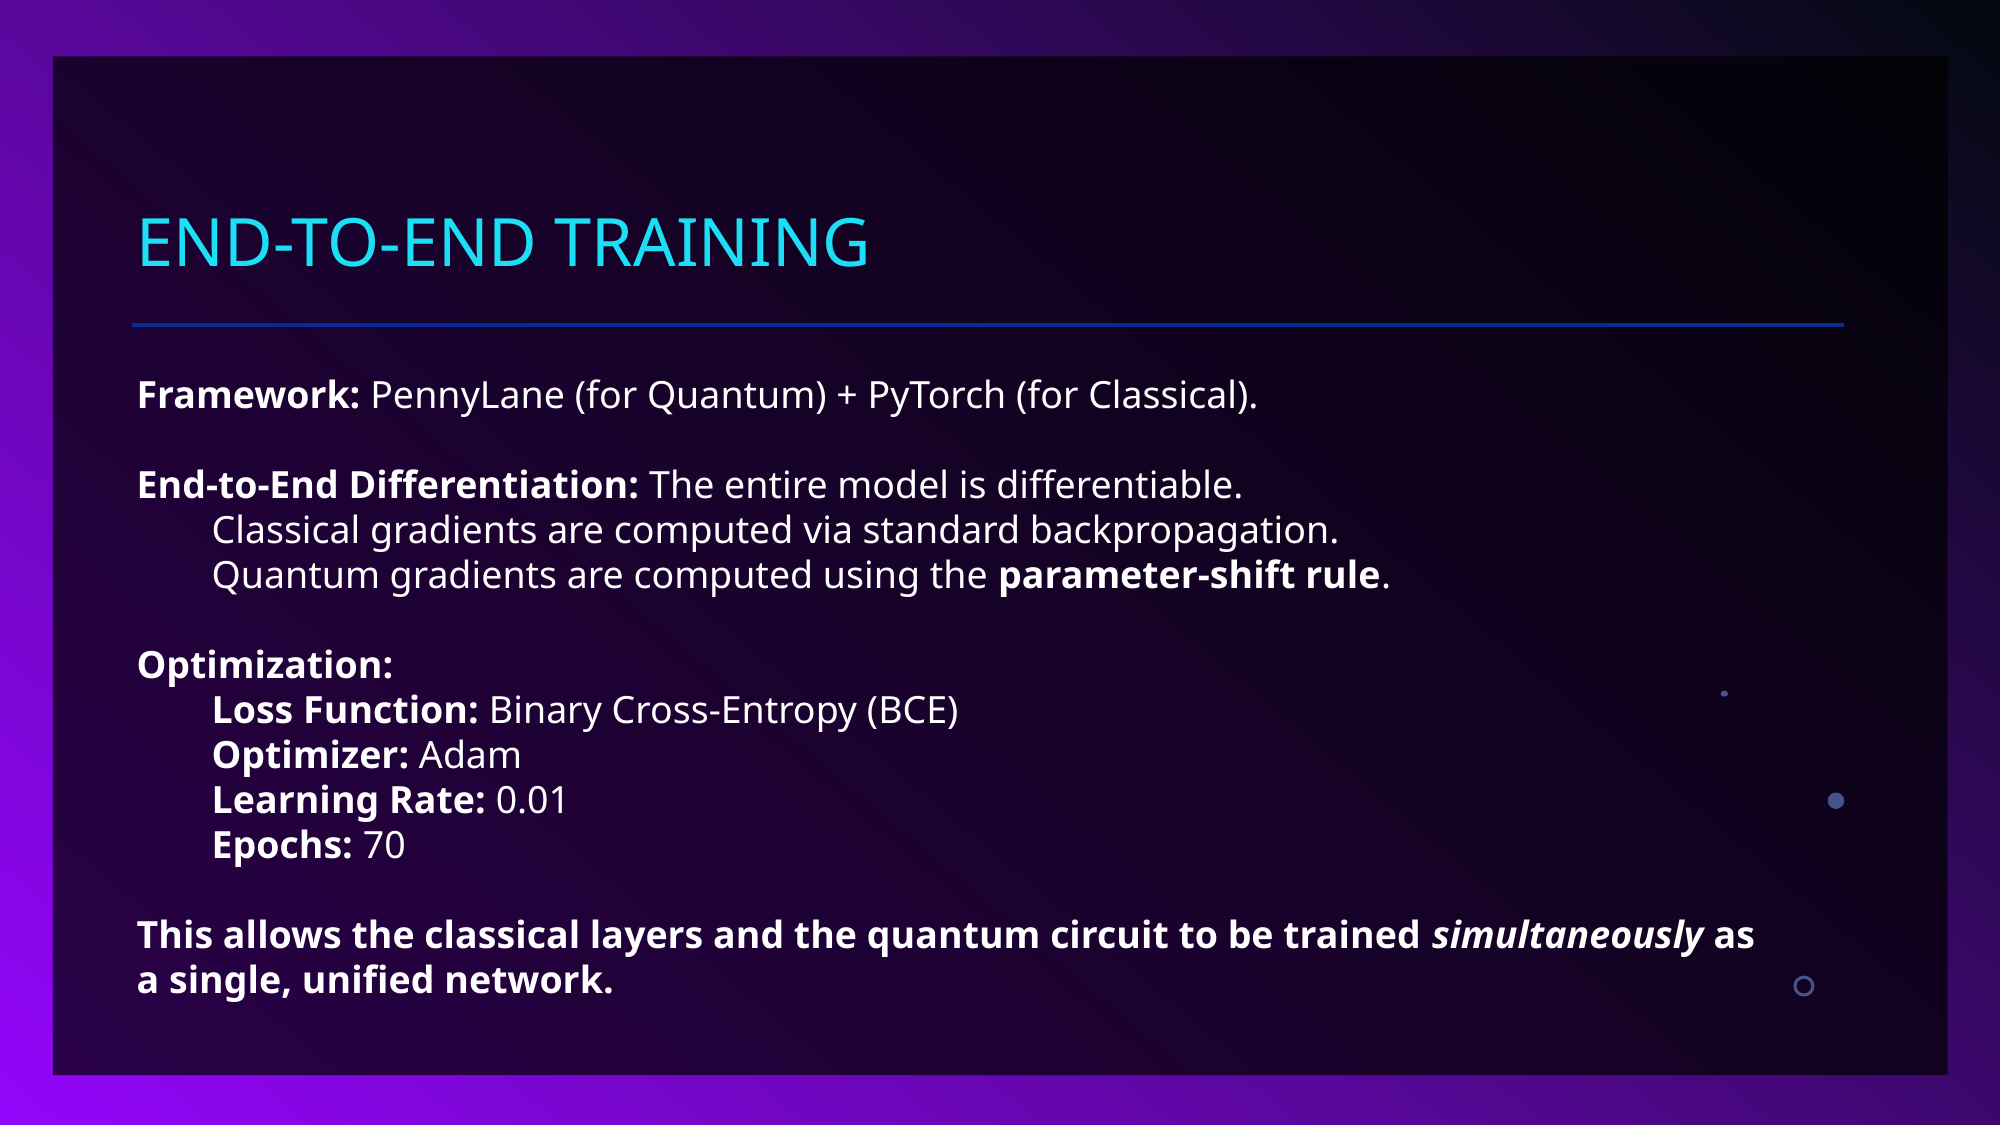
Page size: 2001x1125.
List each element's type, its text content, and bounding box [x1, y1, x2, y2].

title End-to-End Training [121, 70, 1845, 289]
text_box Framework: PennyLane (for Quantum) + PyTorch (for Classical). End-to-End Differentiation: The entire model is differentiable. Classical gradients are computed via standard backpropagation. Quantum gradients are computed using the parameter-shift rule. Optimization: Loss Function: Binary Cross-Entropy (BCE) Optimizer: Adam Learning Rate: 0.01 Epochs: 70 This allows the classical layers and the quantum circuit to be trained simultaneously as a single, unified network. [121, 370, 1786, 1054]
